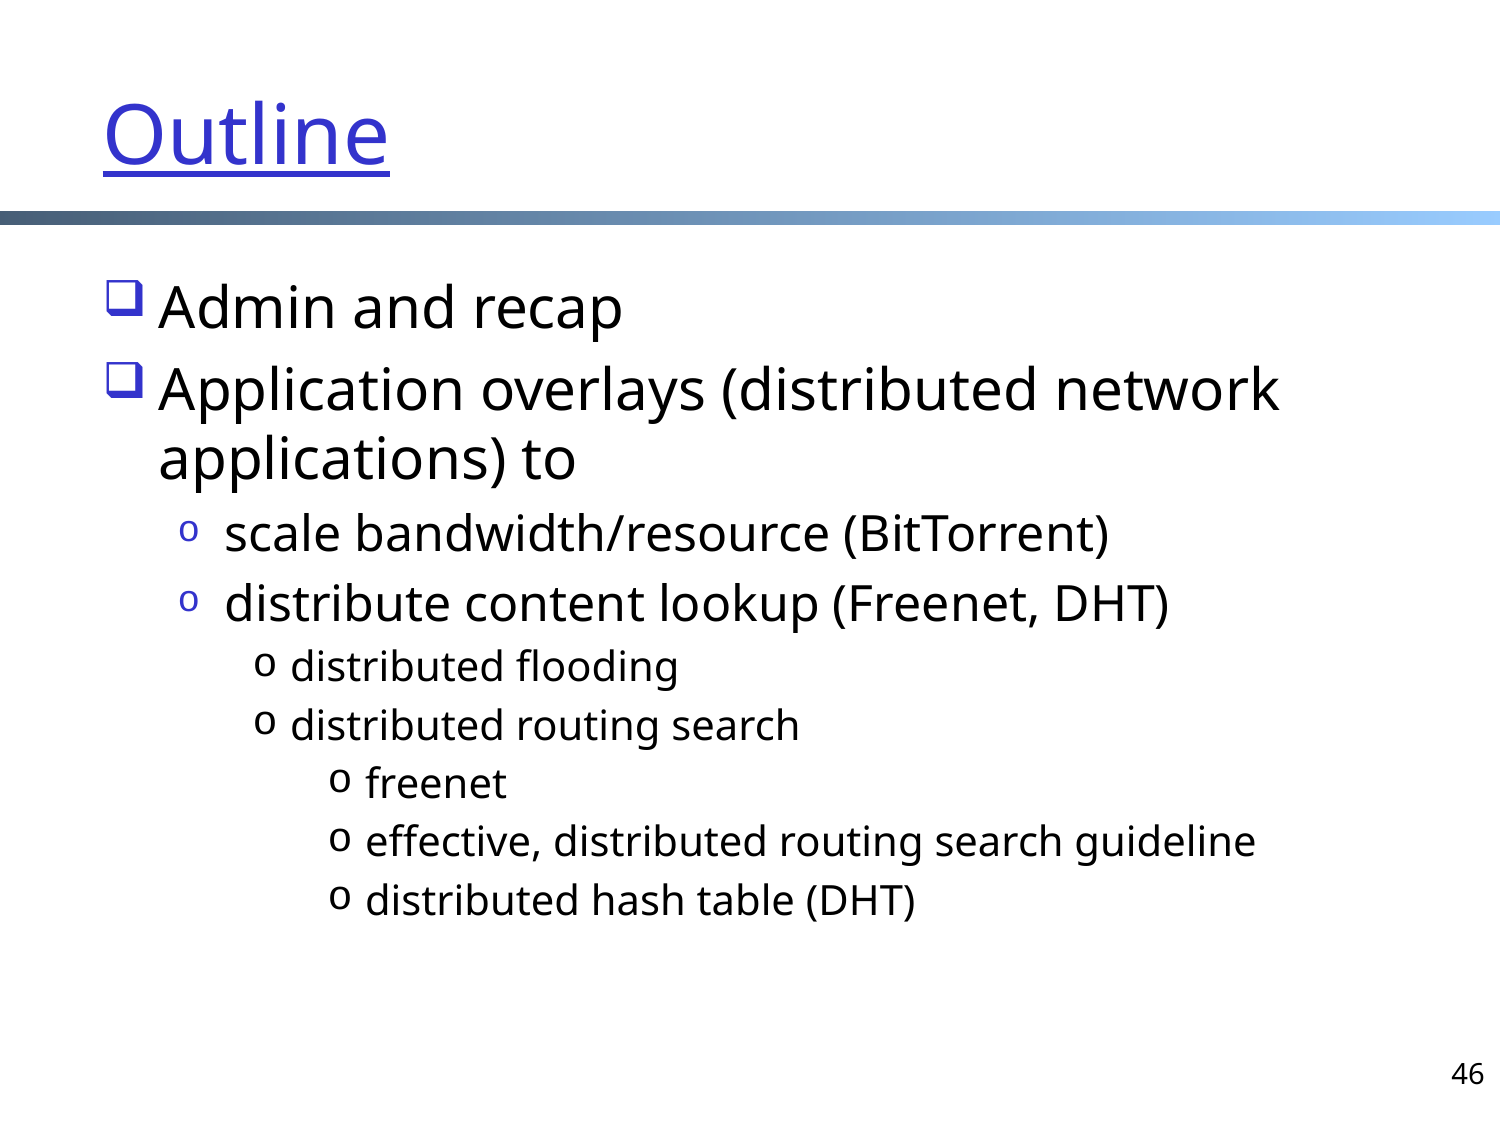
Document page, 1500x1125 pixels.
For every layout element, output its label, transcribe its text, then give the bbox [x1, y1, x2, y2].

list Admin and recap Application overlays (distributed network applications) to scale bandwidth/resource (BitTorrent) distribute content lookup (Freenet, DHT) distributed flooding distributed routing search freenet effective, distributed routing search guideline distributed hash table (DHT) [87, 262, 1363, 1025]
text_box [1424, 212, 1428, 224]
slide_number 46 [850, 1047, 1500, 1123]
title Outline [87, 37, 1363, 225]
